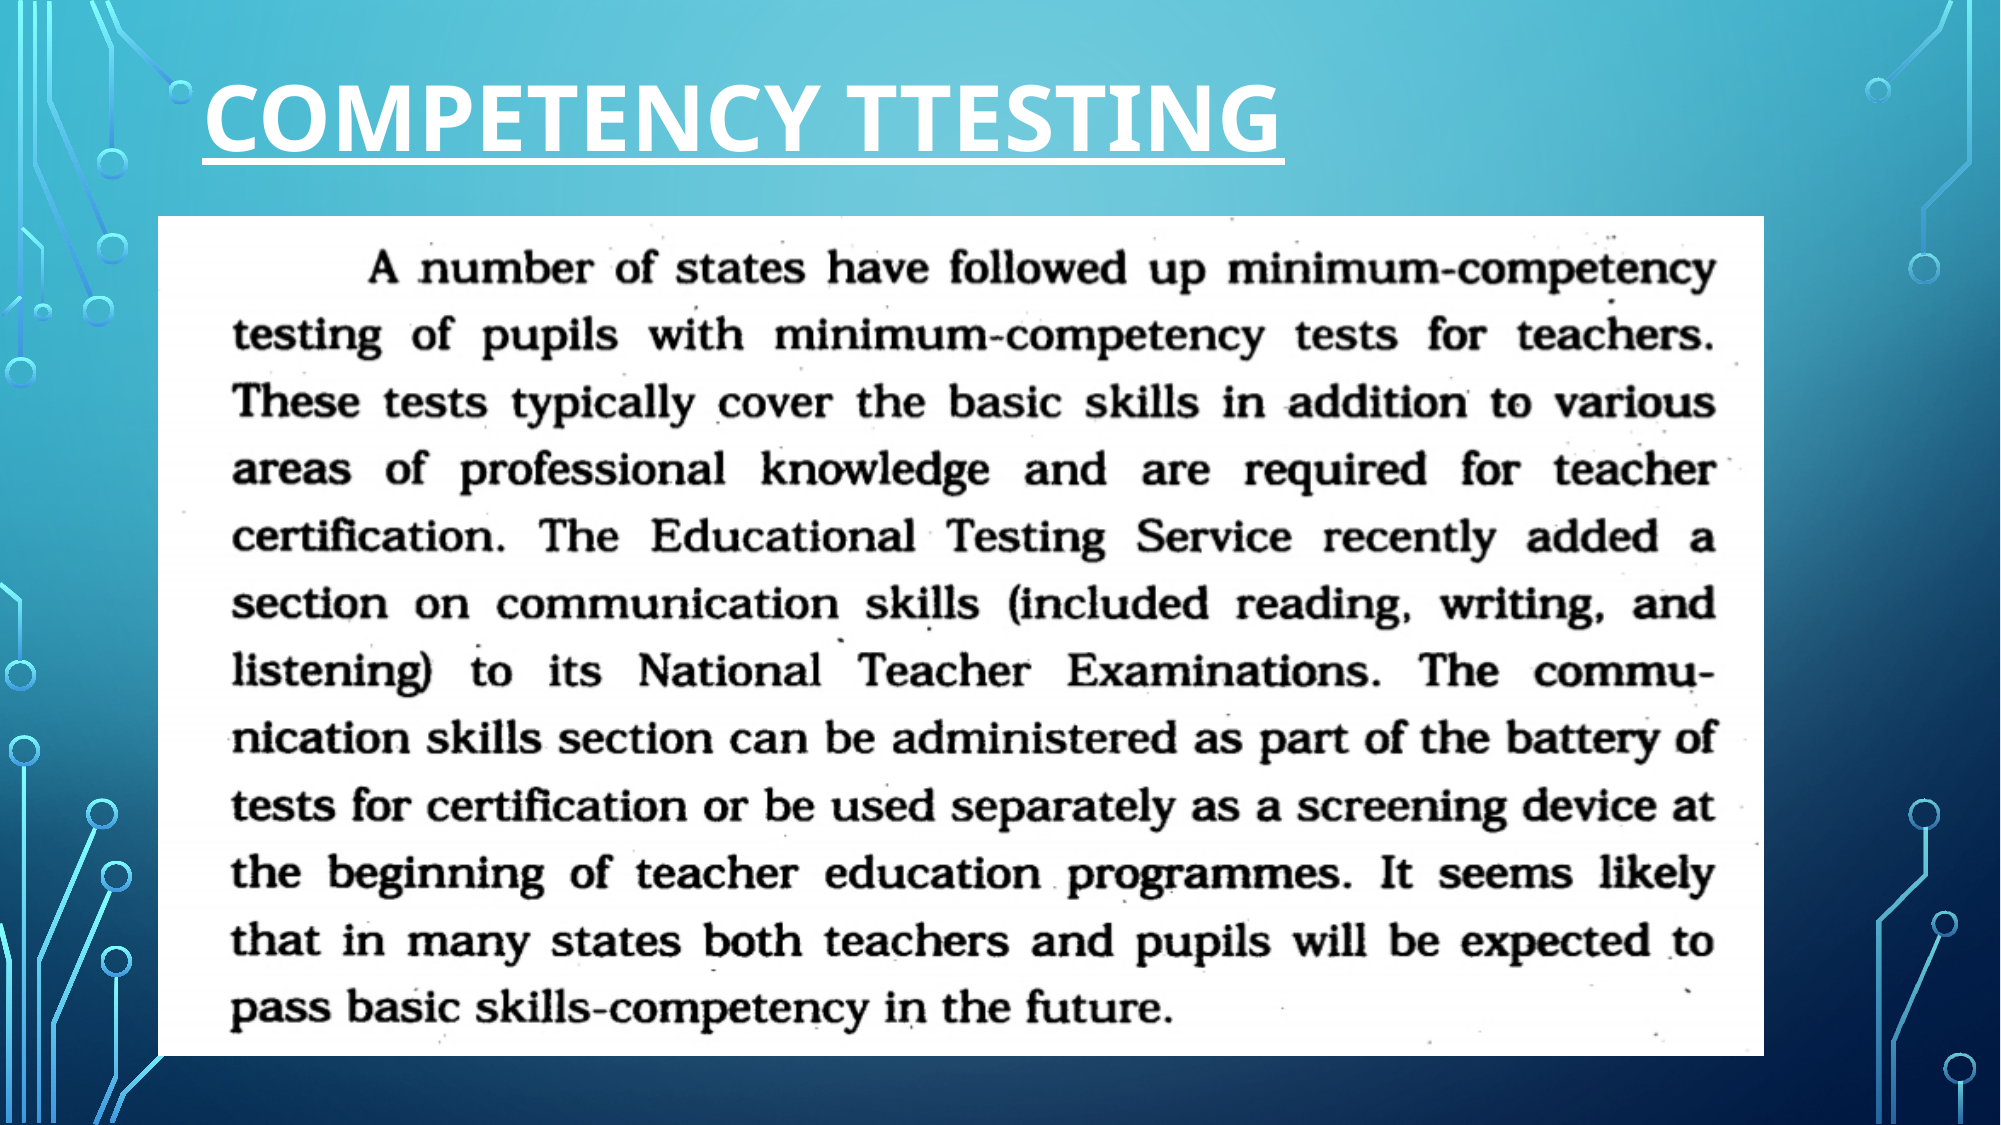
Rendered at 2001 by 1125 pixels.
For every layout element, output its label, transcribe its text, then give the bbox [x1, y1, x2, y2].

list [157, 216, 1764, 1056]
title COMPETENCY TTESTING [187, 0, 1813, 243]
